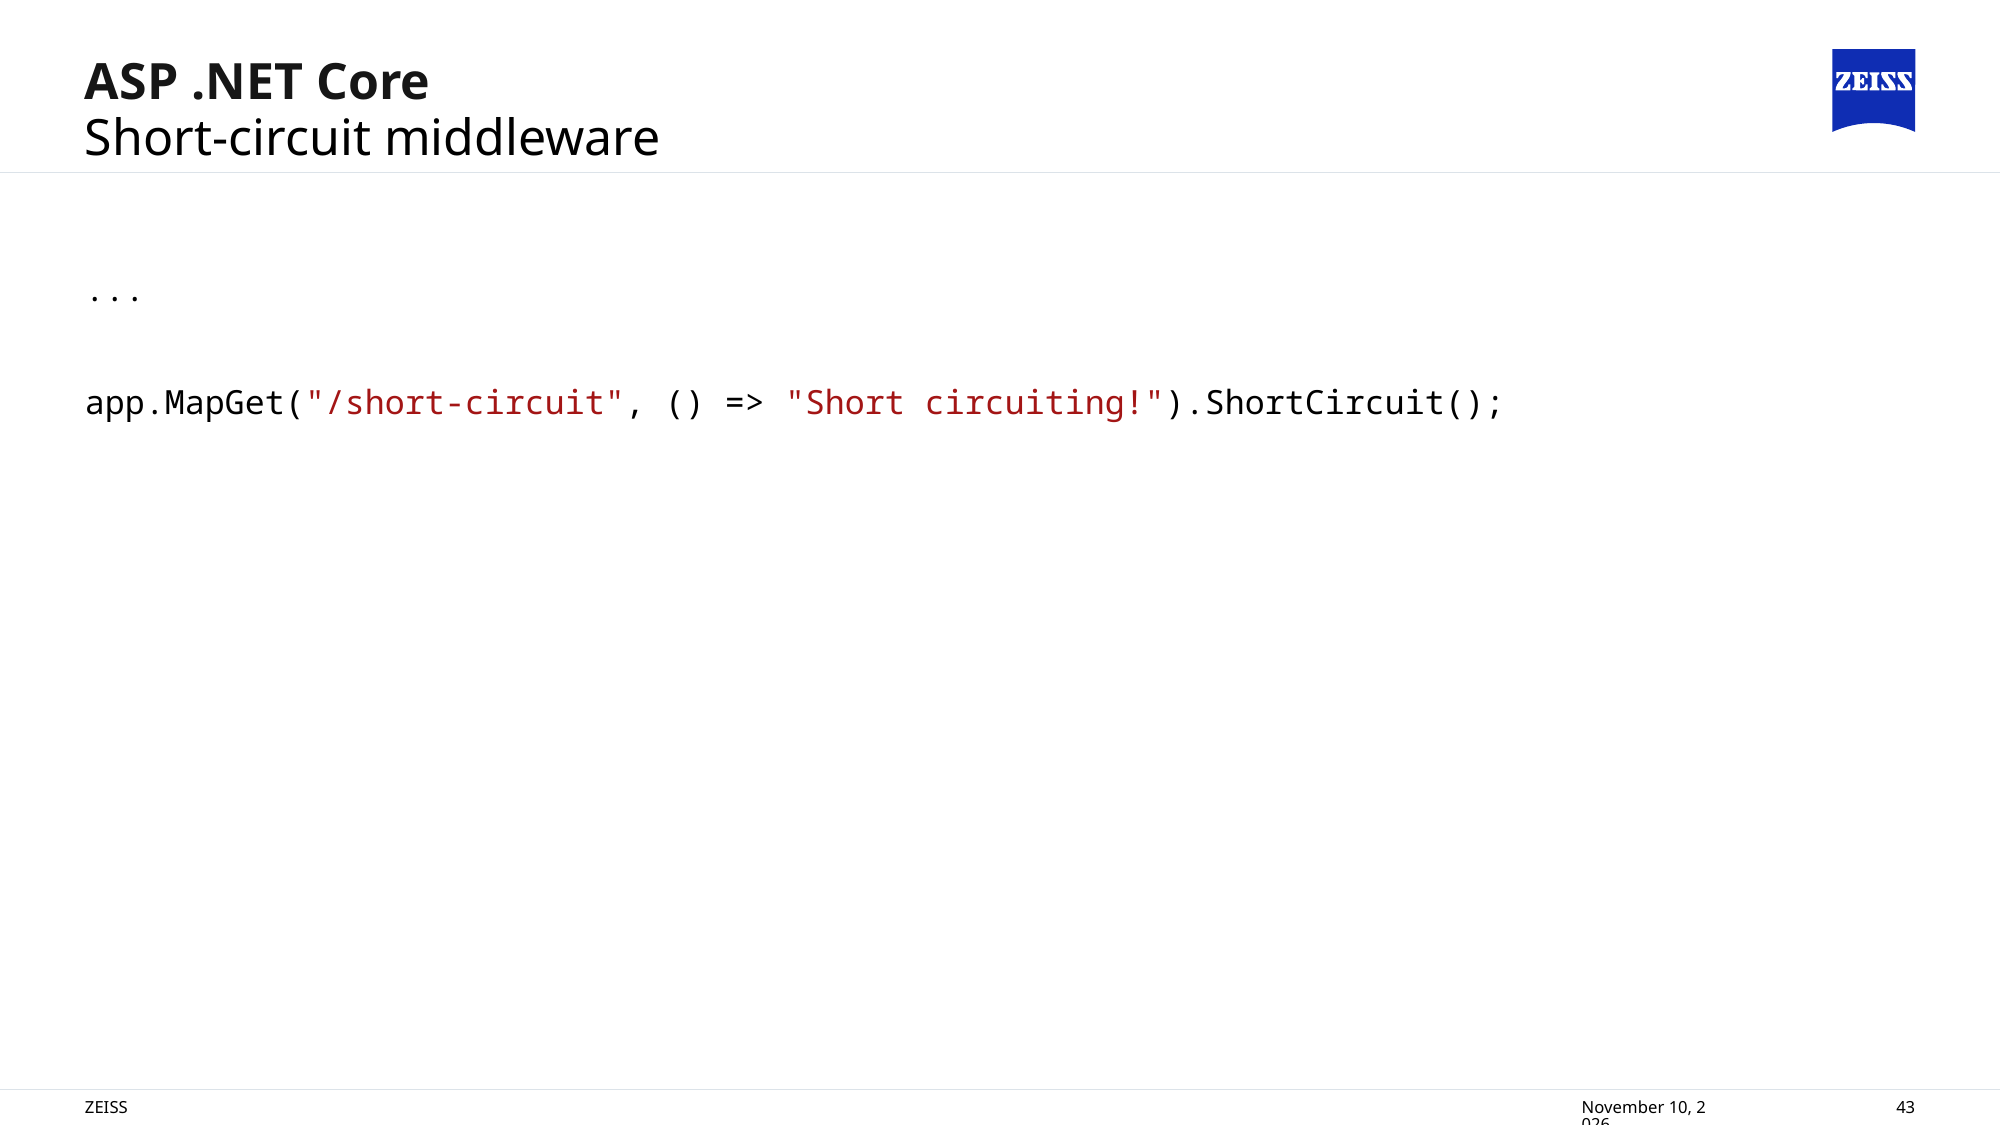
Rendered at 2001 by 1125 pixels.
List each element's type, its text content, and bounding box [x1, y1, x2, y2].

list Short-circuit middleware [85, 105, 1683, 167]
title ASP .NET Core [85, 49, 1683, 105]
list ... app.MapGet("/short-circuit", () => "Short circuiting!").ShortCircuit(); [85, 267, 1916, 1000]
slide_number 43 [1885, 1097, 1916, 1118]
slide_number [1581, 1097, 1710, 1118]
footer ZEISS [85, 1097, 724, 1118]
